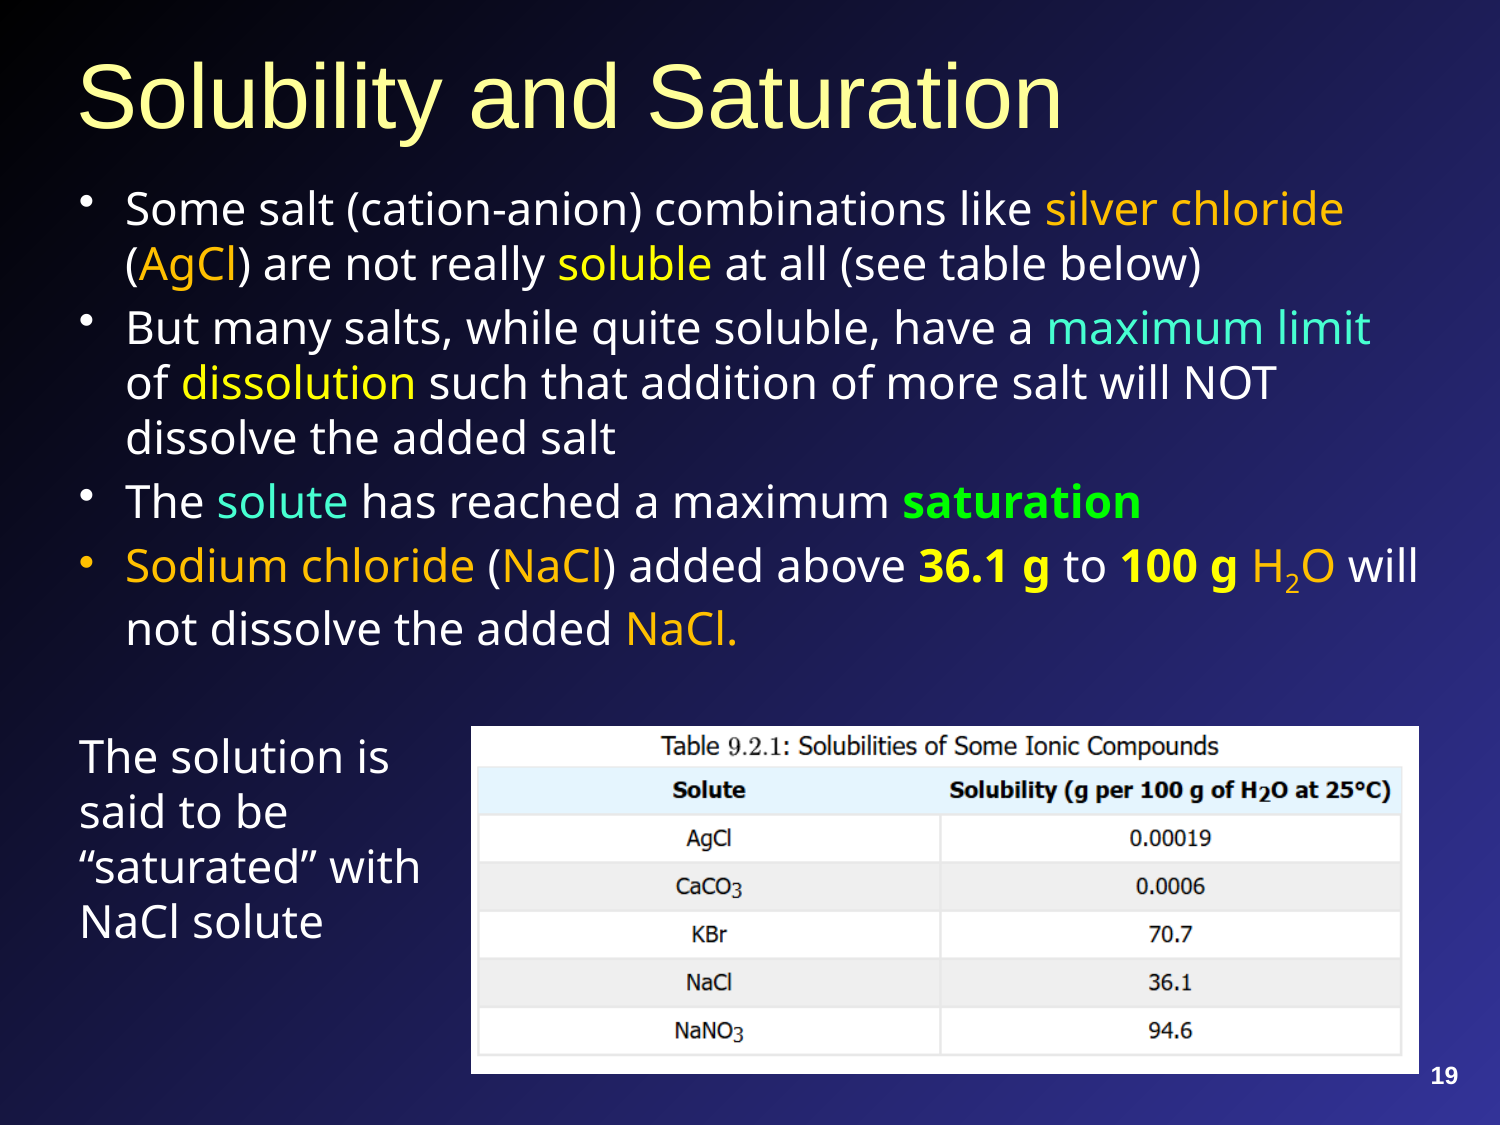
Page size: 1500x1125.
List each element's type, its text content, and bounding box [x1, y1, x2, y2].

picture [471, 726, 1420, 1075]
list Some salt (cation-anion) combinations like silver chloride (AgCl) are not really soluble at all (see table below) But many salts, while quite soluble, have a maximum limit of dissolution such that addition of more salt will NOT dissolve the added salt The solute has reached a maximum saturation Sodium chloride (NaCl) added above 36.1 g to 100 g H2O will not dissolve the added NaCl. The solution is said to be “saturated” with NaCl solute [63, 171, 1441, 1056]
slide_number 19 [1136, 1044, 1474, 1104]
title Solubility and Saturation [60, 28, 1443, 156]
